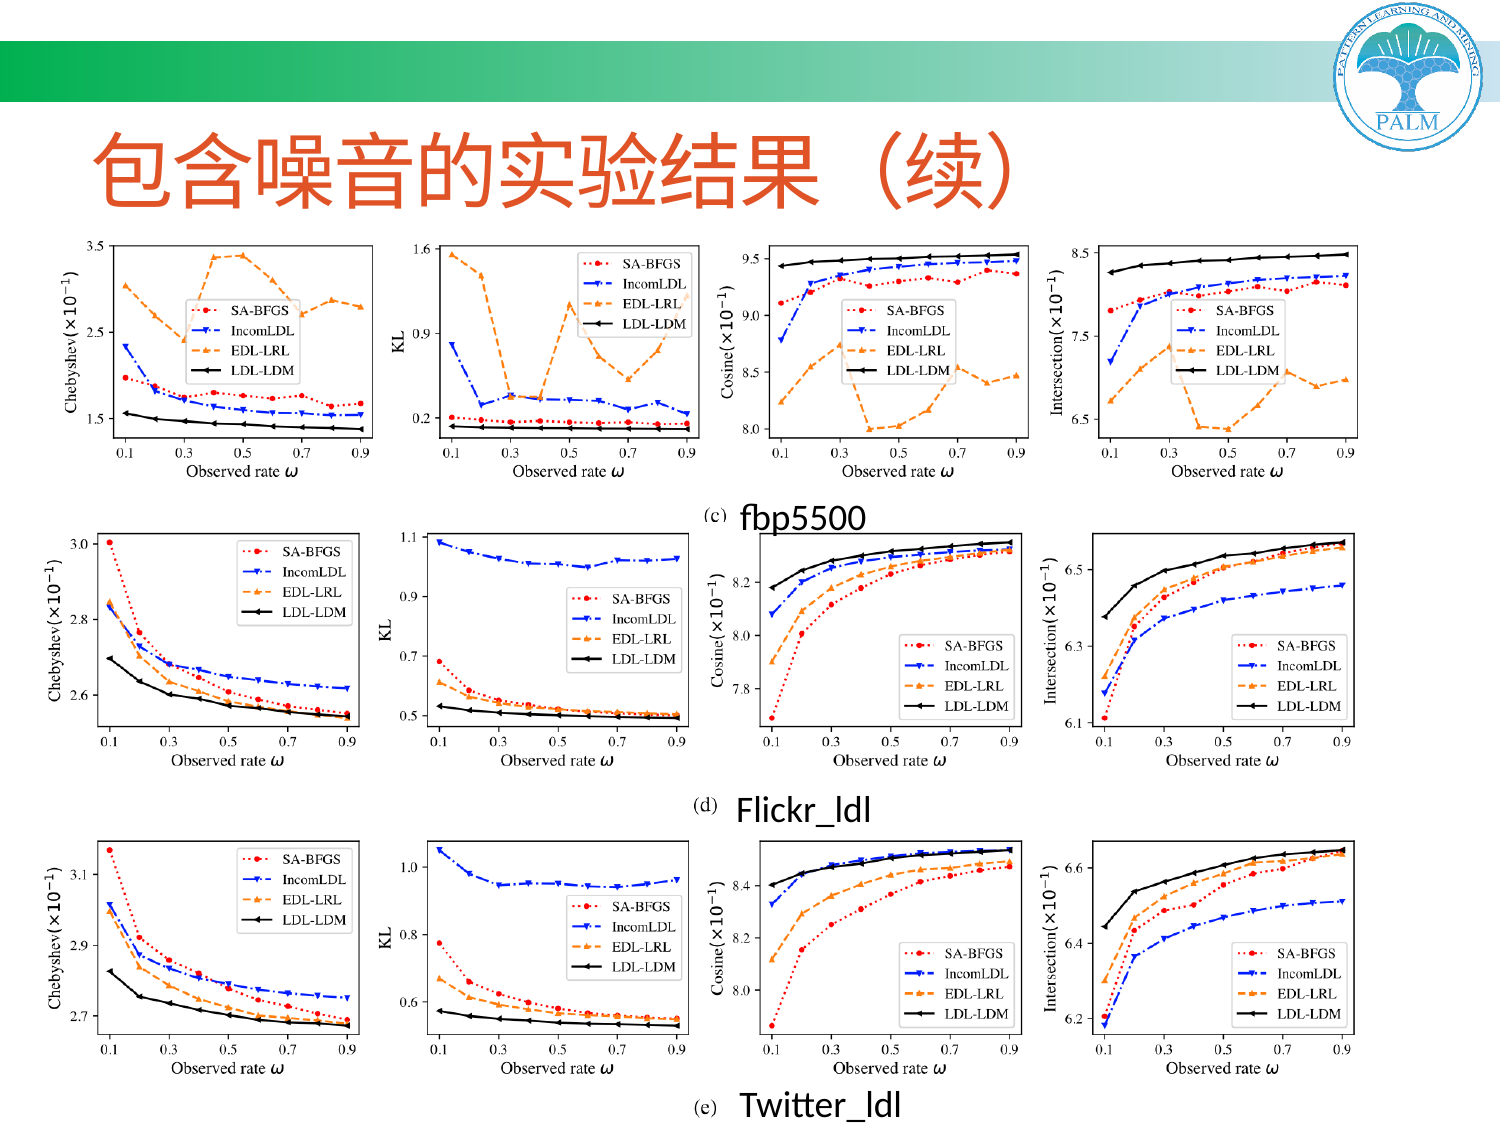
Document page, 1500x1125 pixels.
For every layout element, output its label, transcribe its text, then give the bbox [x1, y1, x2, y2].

picture [1312, 0, 1500, 158]
title 包含噪音的实验结果（续） [75, 87, 1425, 250]
picture [35, 224, 1387, 819]
picture [35, 820, 1369, 1124]
